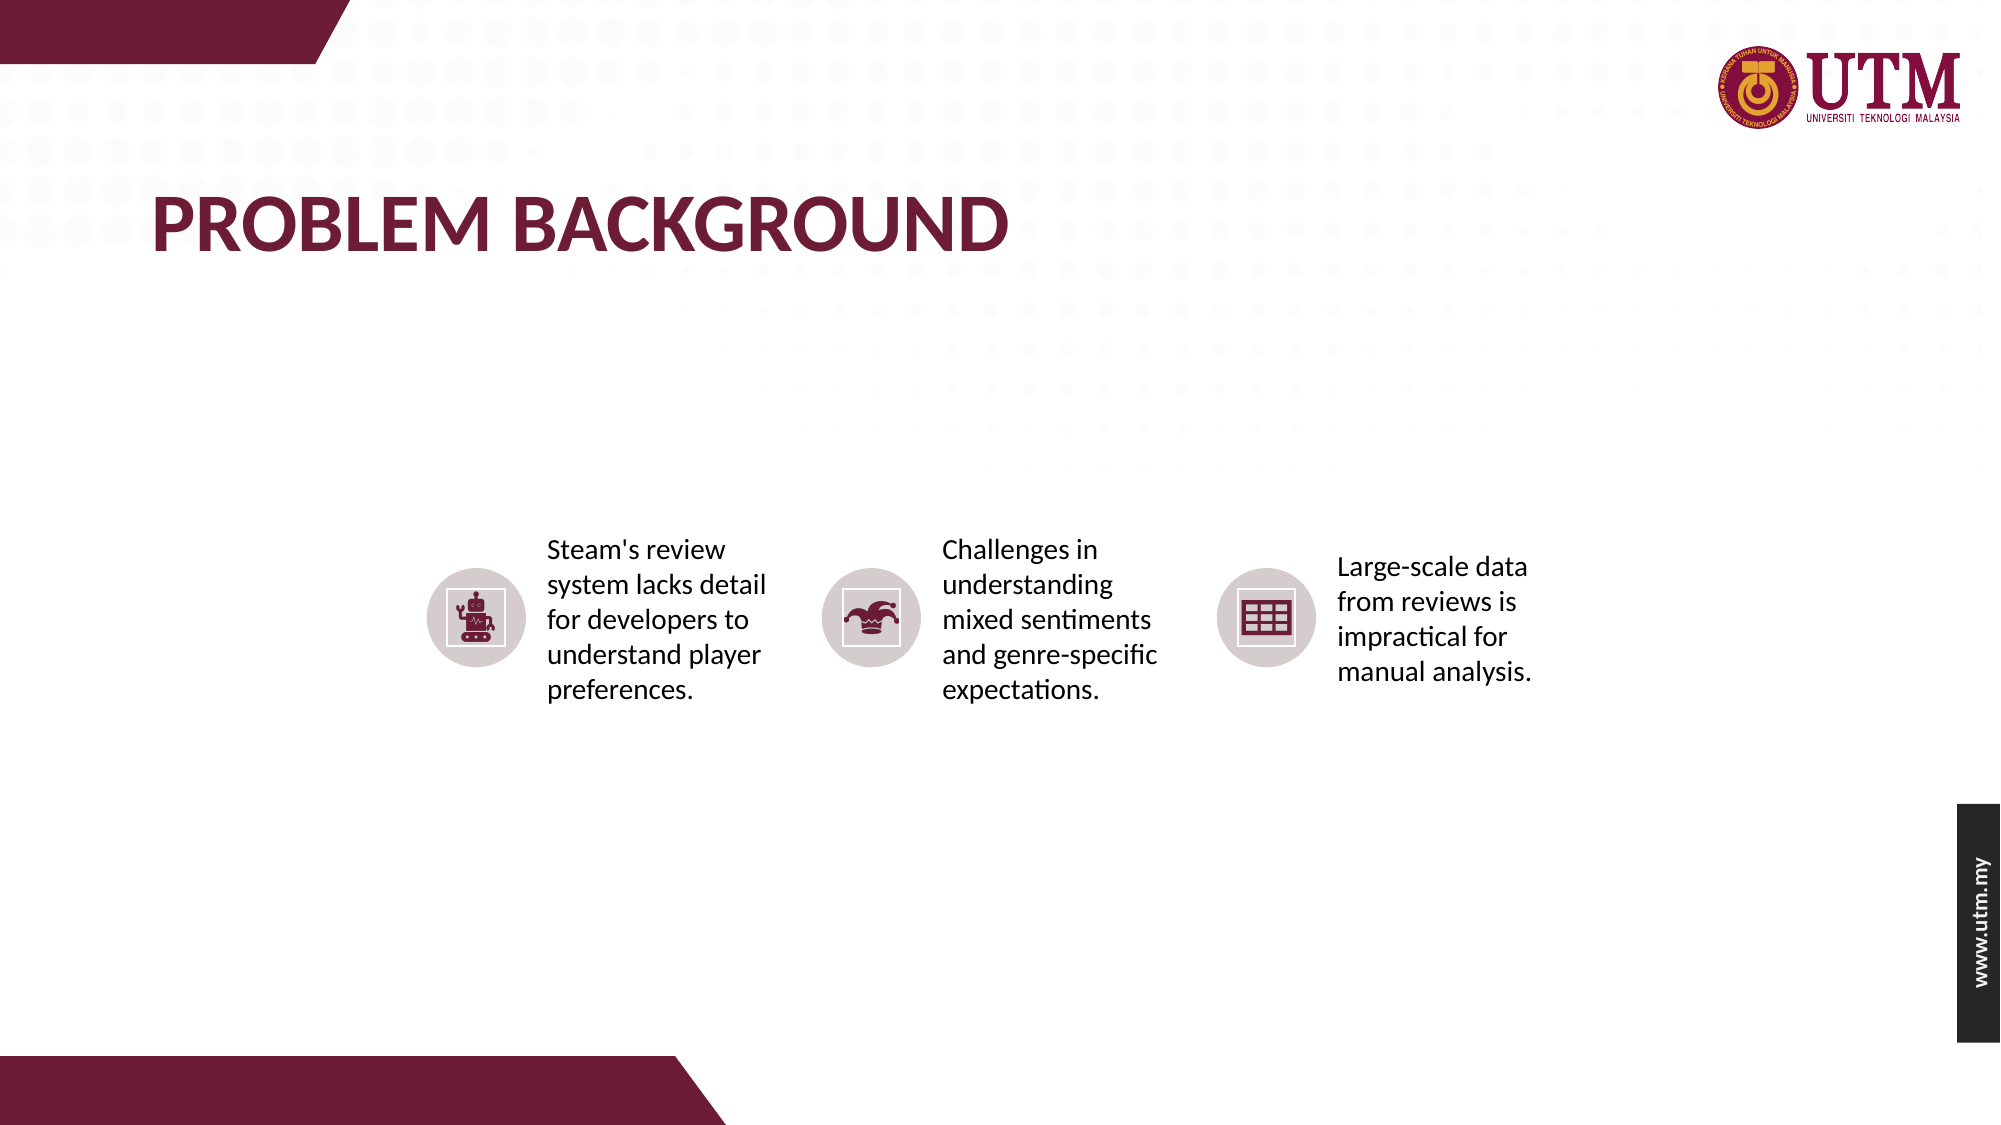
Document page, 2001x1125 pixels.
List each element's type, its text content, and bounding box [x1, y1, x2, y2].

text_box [136, 282, 1862, 954]
title PROBLEM BACKGROUND [136, 171, 1862, 282]
picture [1, 0, 1982, 511]
